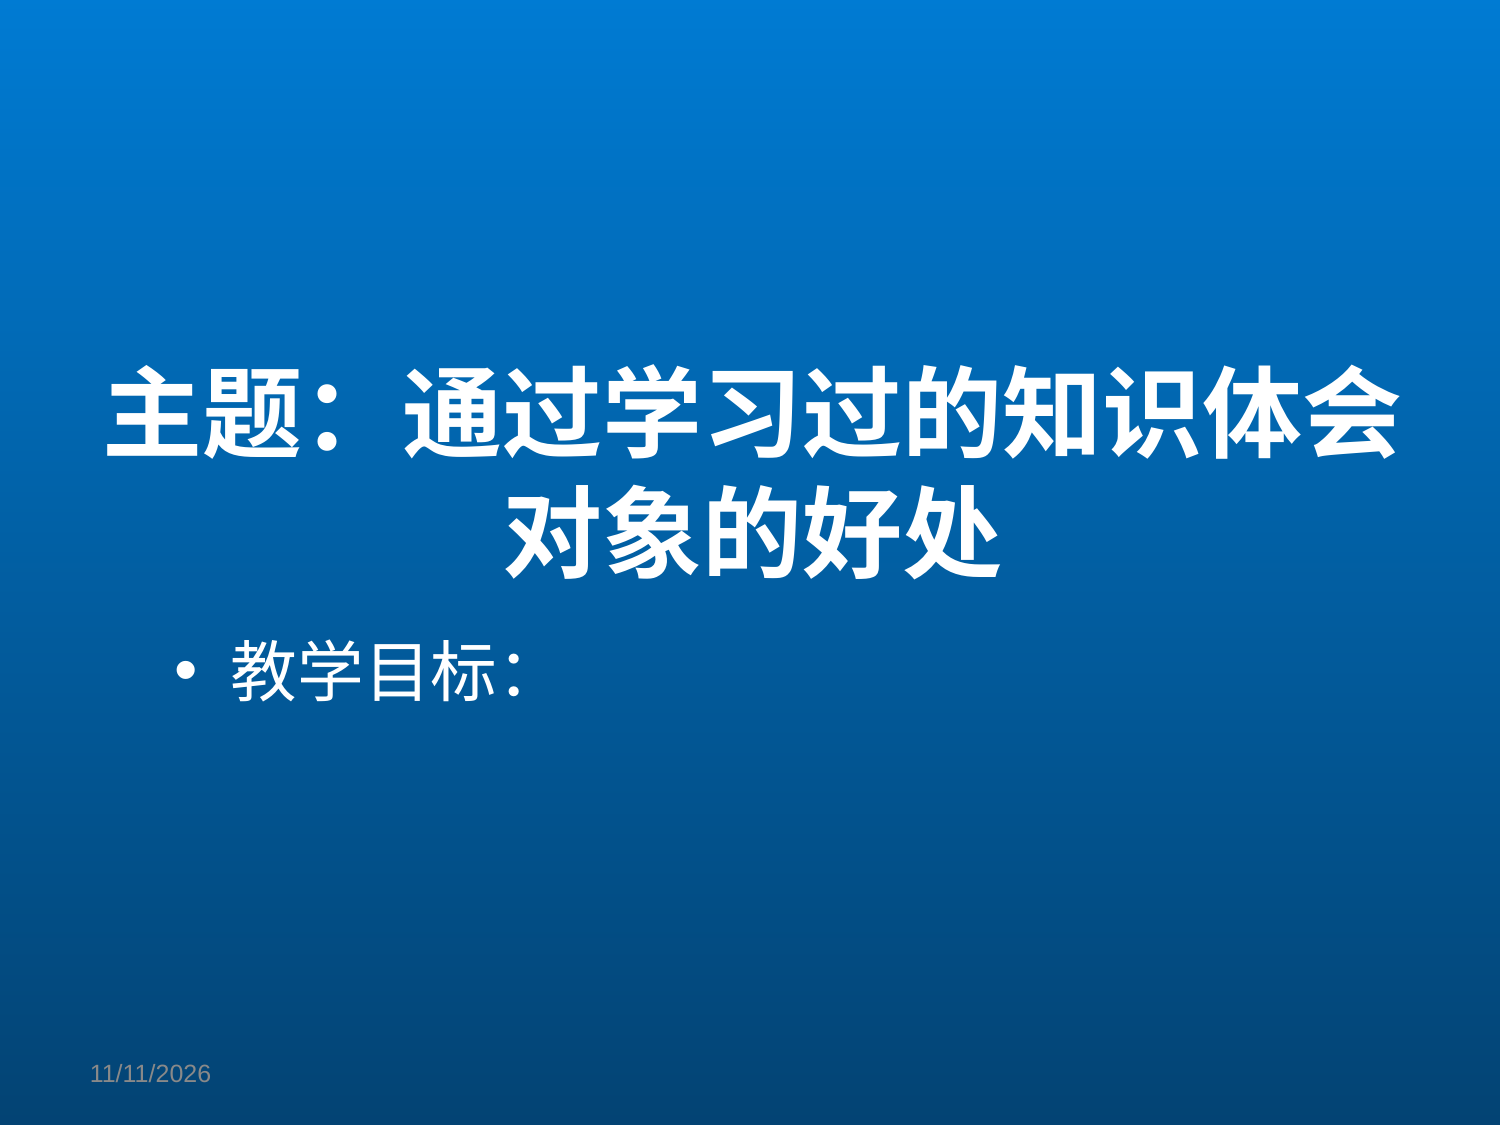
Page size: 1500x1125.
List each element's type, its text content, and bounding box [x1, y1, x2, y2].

title 主题：通过学习过的知识体会对象的好处 [77, 349, 1429, 591]
subtitle 教学目标： [159, 637, 1424, 925]
text_box [75, 1042, 425, 1103]
